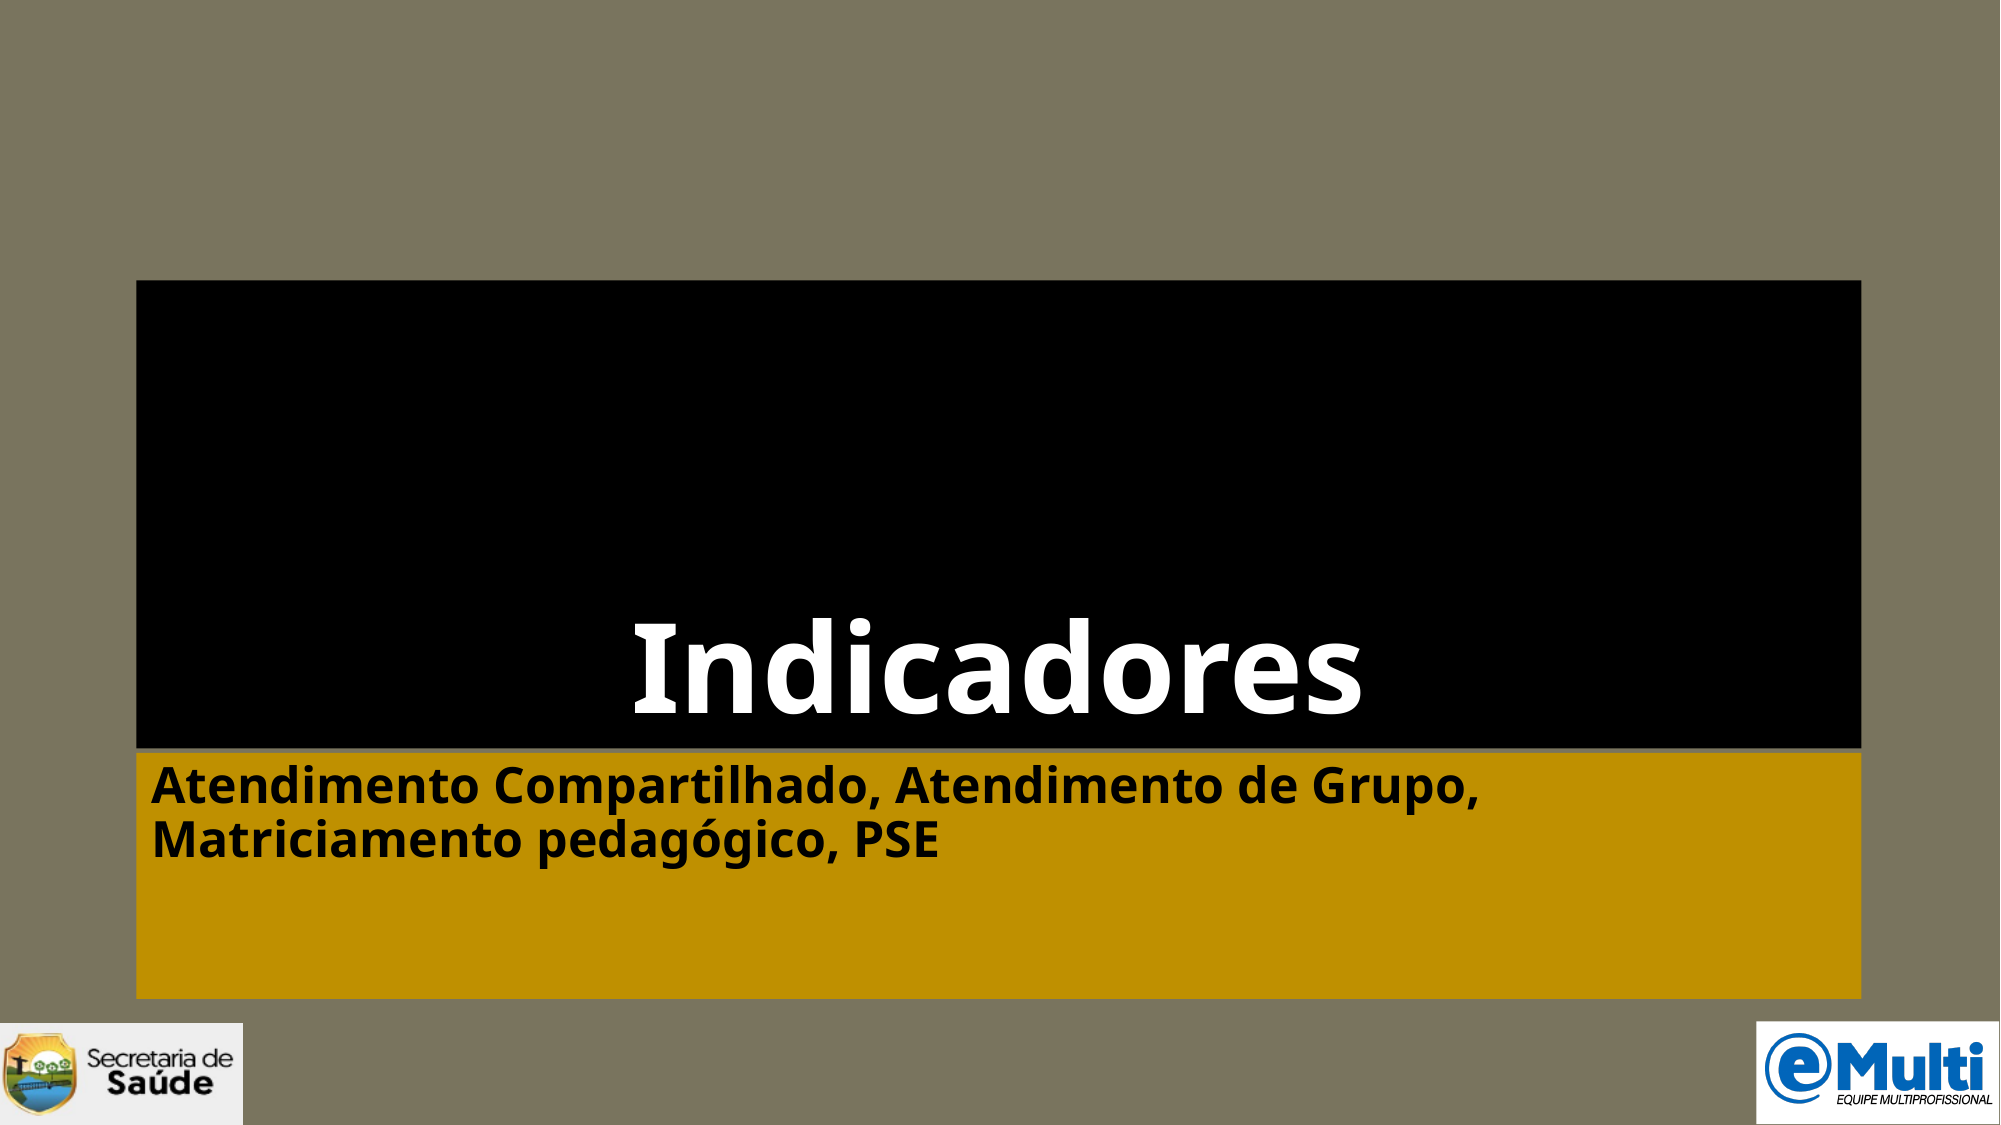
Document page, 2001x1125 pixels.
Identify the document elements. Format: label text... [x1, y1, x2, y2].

list Atendimento Compartilhado, Atendimento de Grupo, Matriciamento pedagógico, PSE [136, 752, 1862, 999]
picture [1758, 1021, 2001, 1123]
picture [0, 1023, 243, 1125]
title Indicadores [136, 280, 1862, 749]
